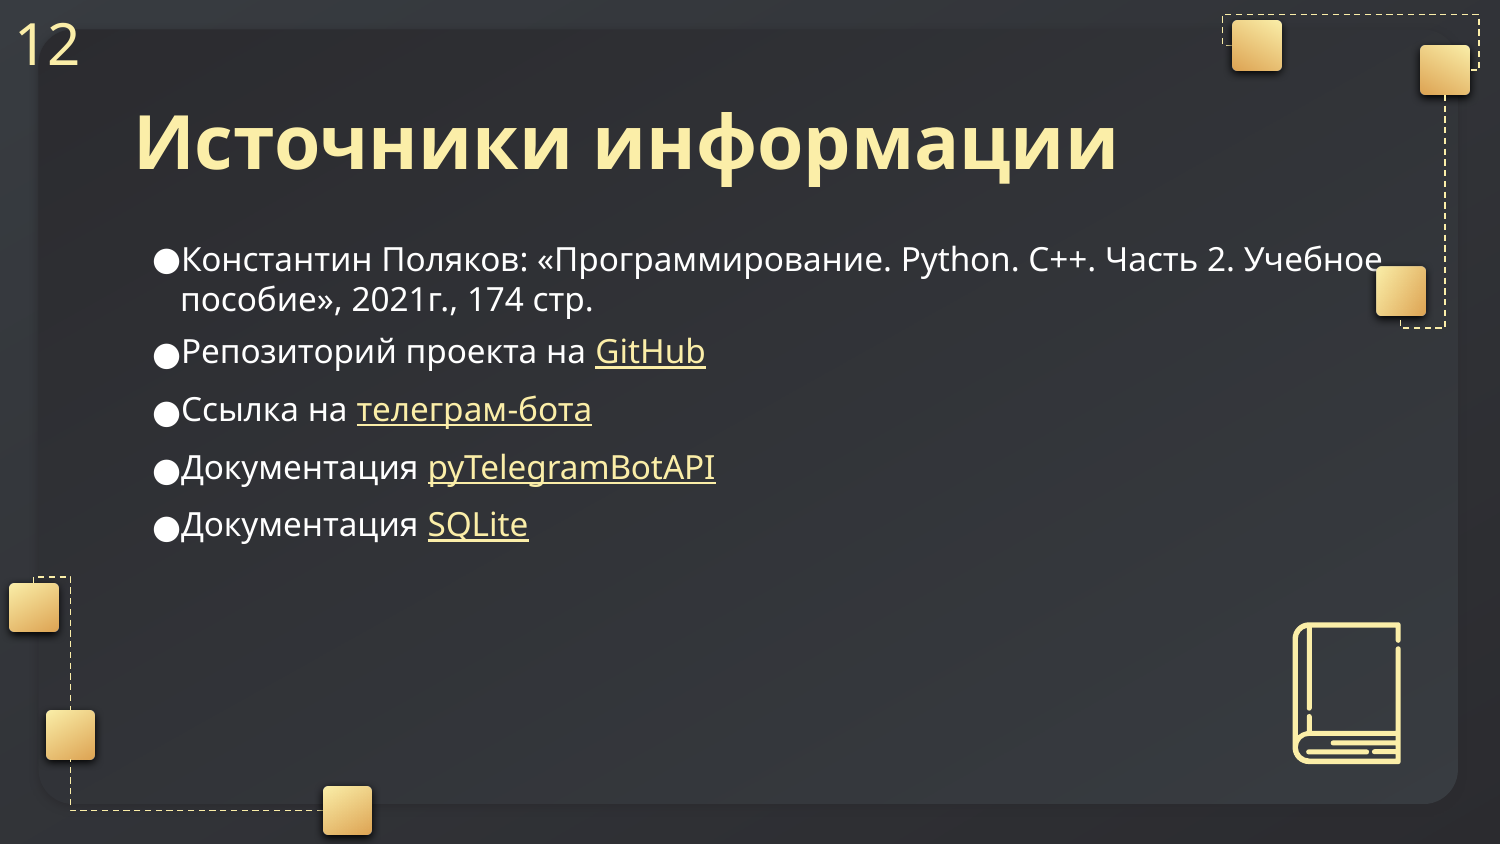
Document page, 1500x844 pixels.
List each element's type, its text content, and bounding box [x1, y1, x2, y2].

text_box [1292, 621, 1401, 765]
title Источники информации [118, 79, 1226, 174]
list Константин Поляков: «Программирование. Python. C++. Часть 2. Учебное пособие», 2021г., 174 стр. Репозиторий проекта на GitHub Ссылка на телеграм-бота Документация pyTelegramBotAPI Документация SQLite [137, 222, 1401, 478]
picture [0, 0, 1500, 844]
text_box 12 [0, 0, 148, 120]
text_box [1231, 20, 1470, 316]
